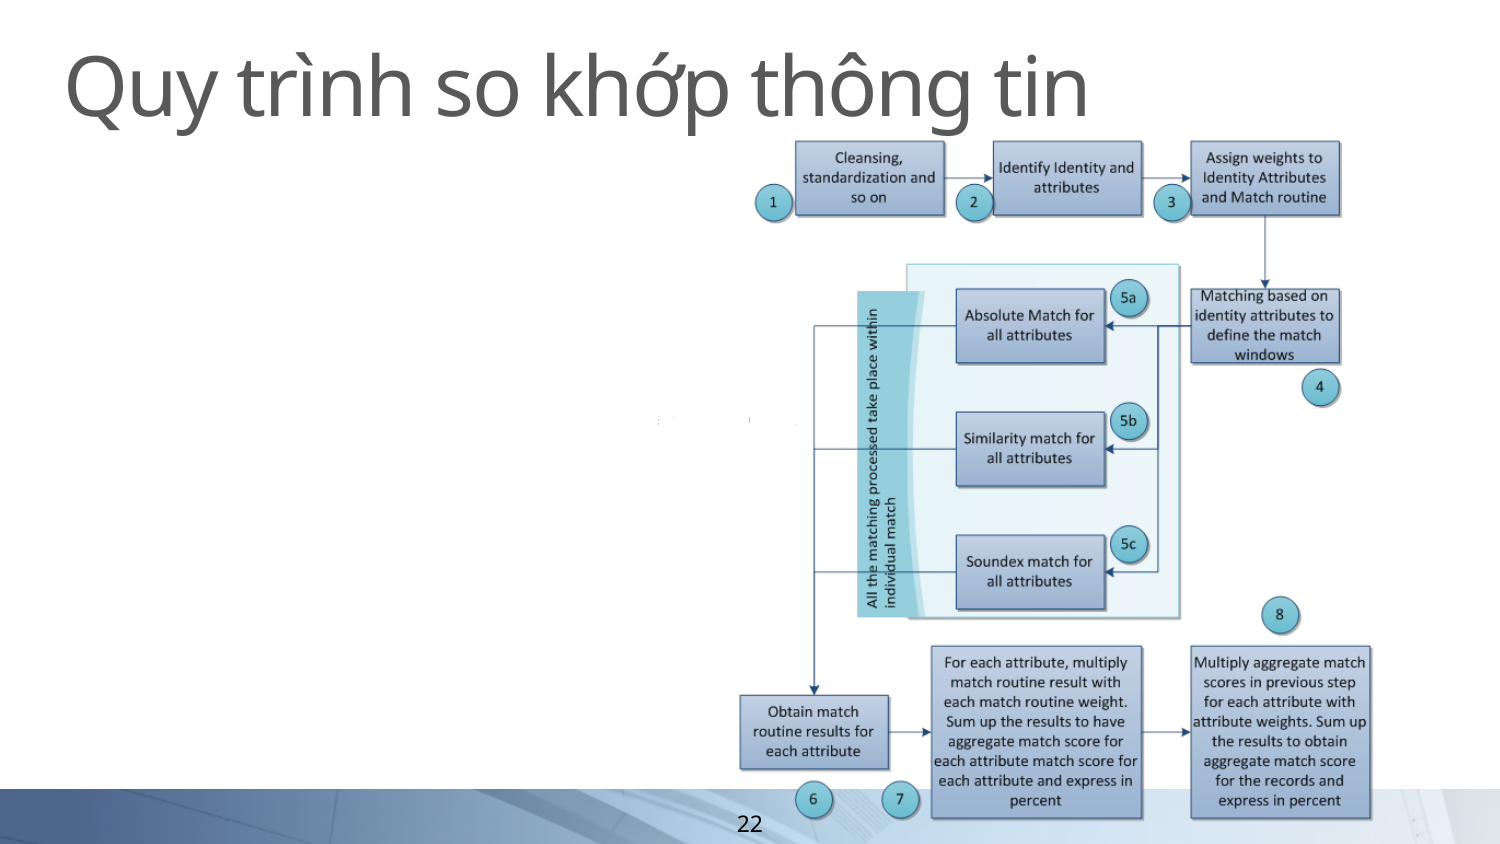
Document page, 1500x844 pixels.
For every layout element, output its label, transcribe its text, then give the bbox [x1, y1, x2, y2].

title Quy trình so khớp thông tin [63, 44, 1436, 113]
picture [0, 138, 1500, 844]
